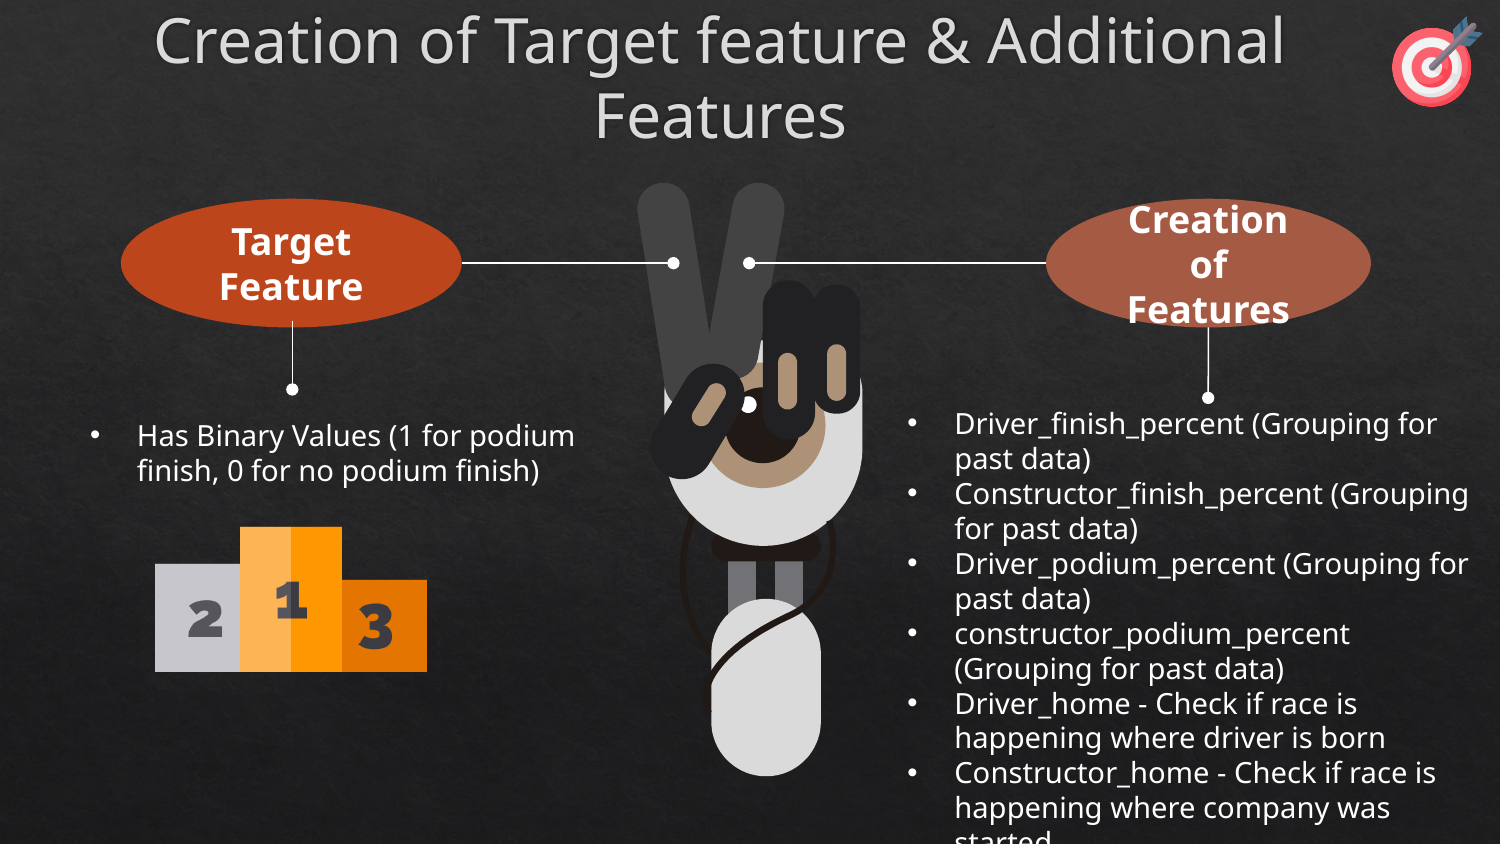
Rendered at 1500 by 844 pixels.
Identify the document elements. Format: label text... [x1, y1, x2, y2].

text_box Has Binary Values (1 for podium finish, 0 for no podium finish) [75, 409, 629, 530]
text_box Driver_finish_percent (Grouping for past data) Constructor_finish_percent (Grouping for past data) Driver_podium_percent (Grouping for past data) constructor_podium_percent (Grouping for past data) Driver_home - Check if race is happening where driver is born Constructor_home - Check if race is happening where company was started [892, 397, 1499, 844]
picture [155, 463, 428, 735]
text_box Target Feature [120, 198, 462, 328]
text_box Creation of Features [1046, 198, 1371, 328]
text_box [637, 182, 863, 777]
picture [1391, 16, 1483, 108]
title Creation of Target feature & Additional Features [54, 16, 1387, 137]
